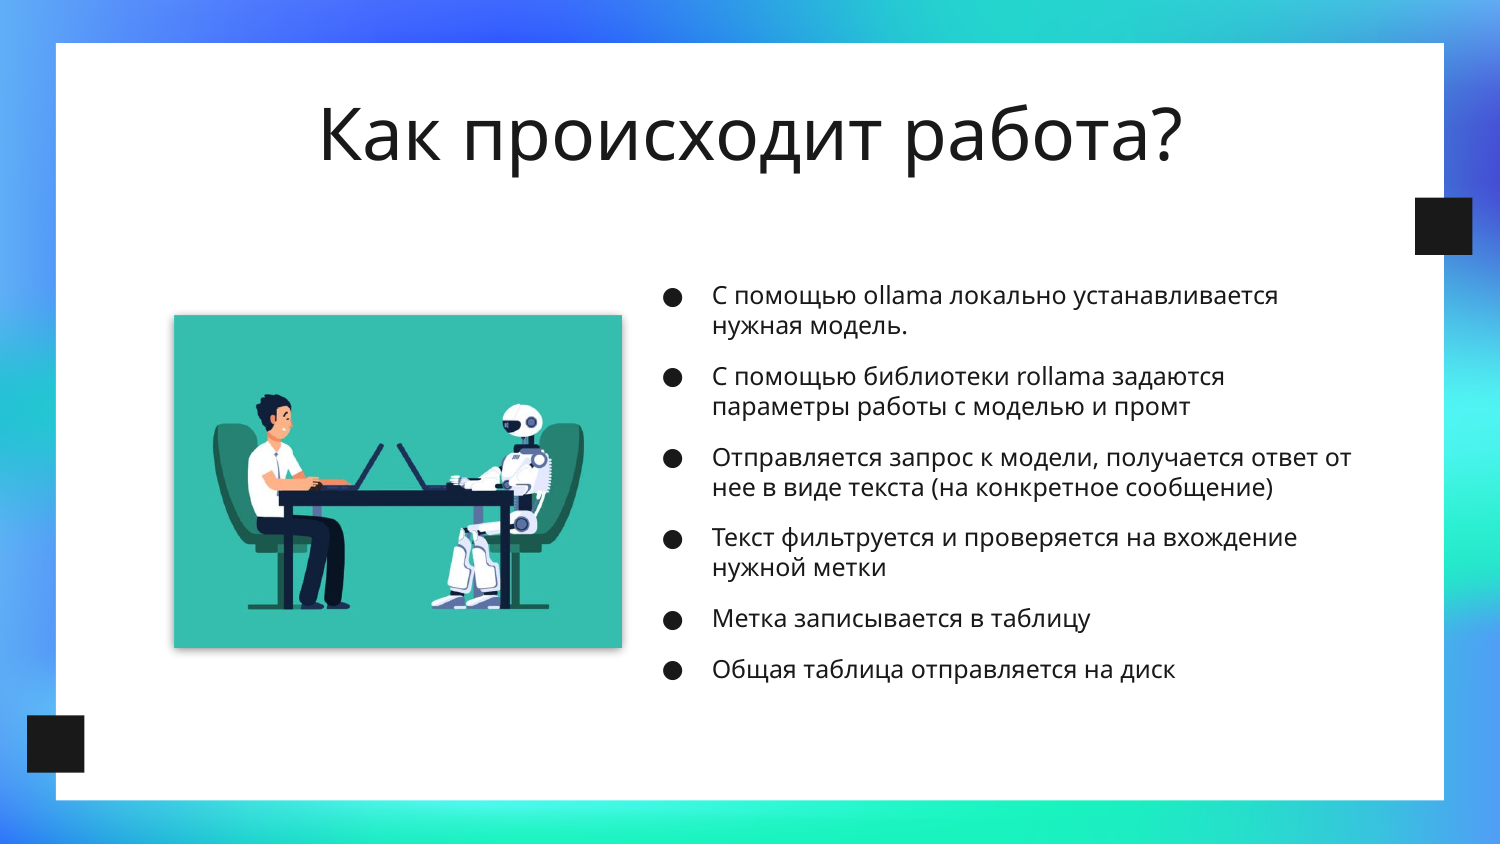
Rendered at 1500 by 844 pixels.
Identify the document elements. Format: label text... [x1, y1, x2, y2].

subtitle С помощью ollama локально устанавливается нужная модель. С помощью библиотеки rollama задаются параметры работы с моделью и промт Отправляется запрос к модели, получается ответ от нее в виде текста (на конкретное сообщение) Текст фильтруется и проверяется на вхождение нужной метки Метка записывается в таблицу Общая таблица отправляется на диск [621, 230, 1383, 733]
picture [0, 0, 1500, 844]
title Как происходит работа? [118, 72, 1383, 167]
